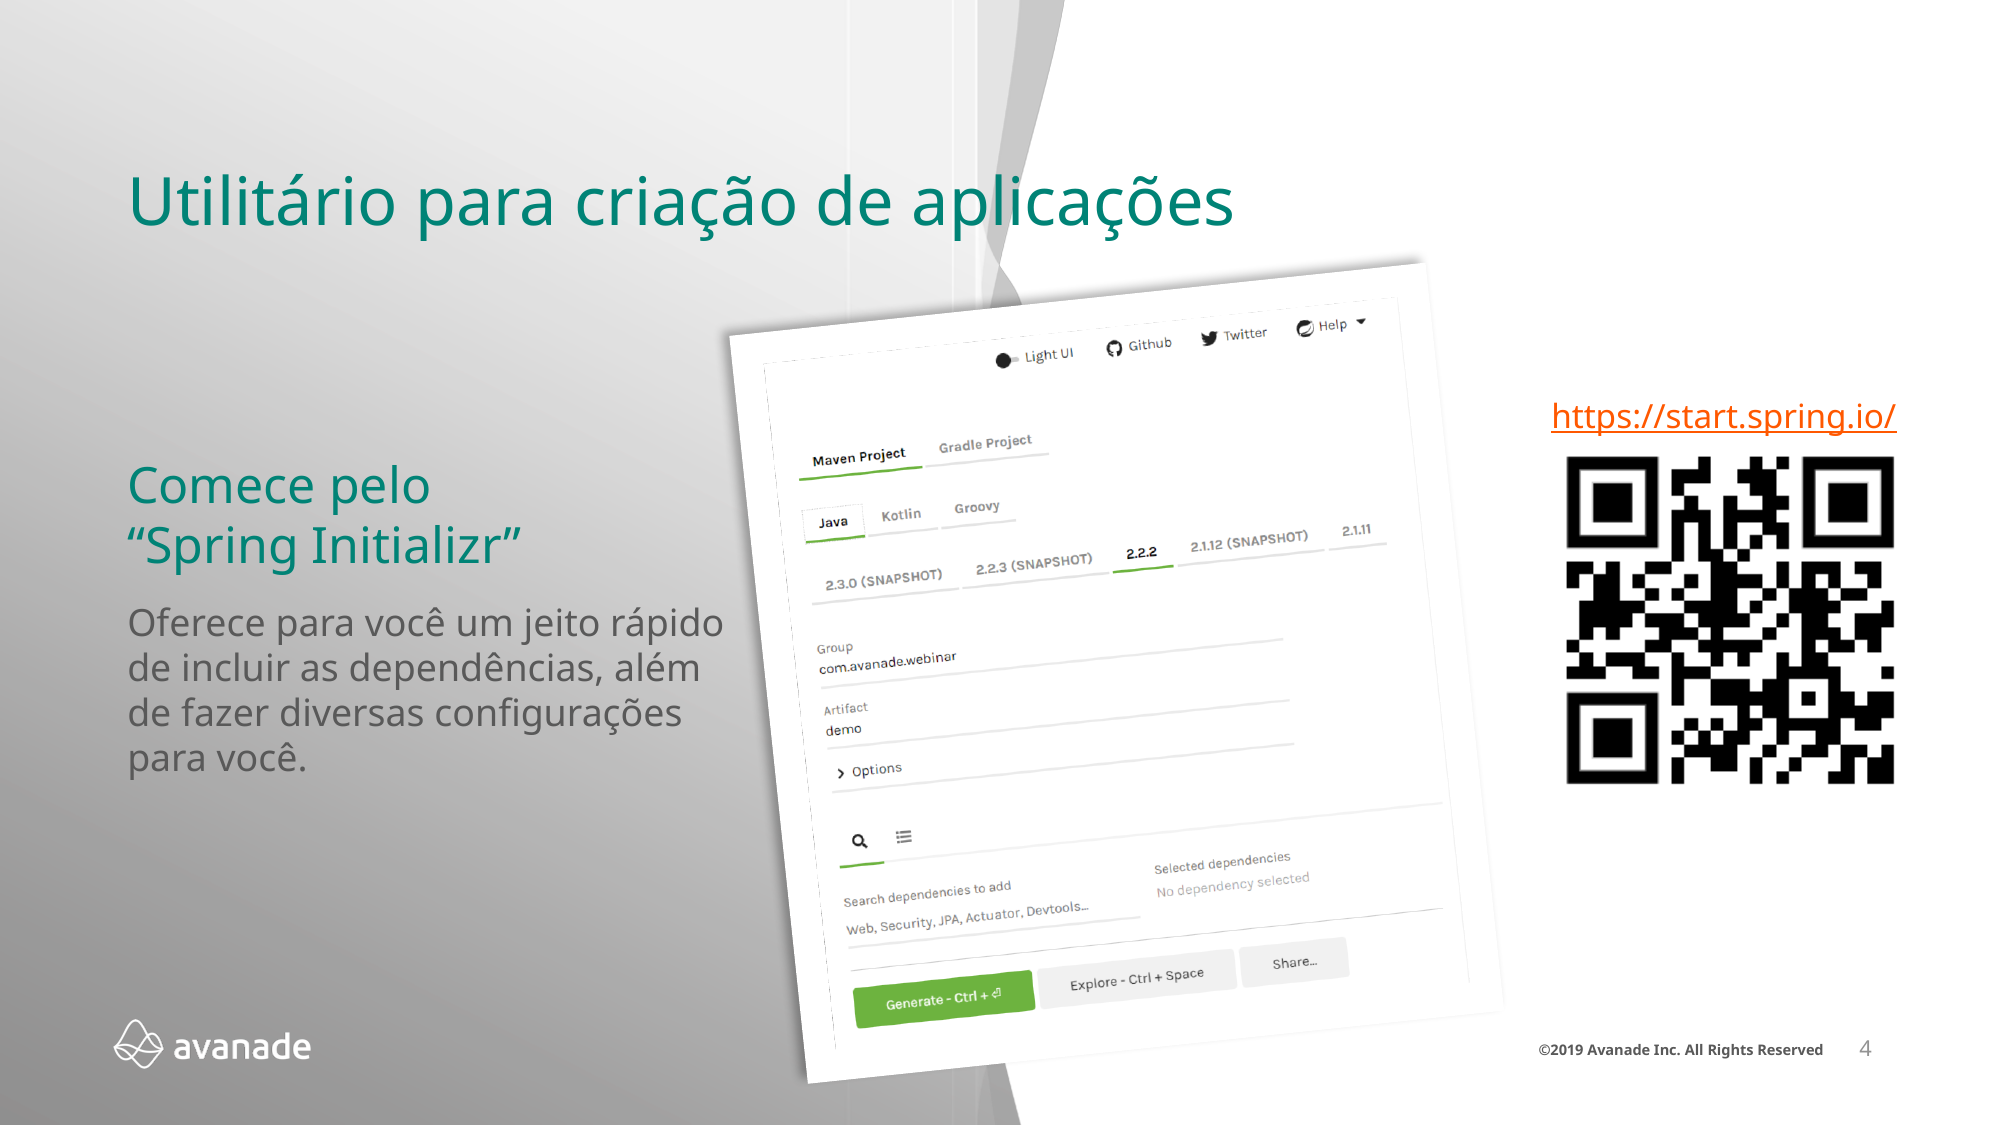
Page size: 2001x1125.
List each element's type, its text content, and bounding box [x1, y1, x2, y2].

picture [1556, 446, 1902, 792]
slide_number 4 [1829, 1019, 1902, 1080]
text_box Utilitário para criação de aplicações [112, 151, 1363, 247]
text_box Comece pelo “Spring Initializr” Oferece para você um jeito rápido de incluir as dependências, além de fazer diversas configurações para você. [112, 446, 751, 794]
text_box https://start.spring.io/ [1536, 387, 1912, 448]
picture [0, 0, 1469, 1125]
